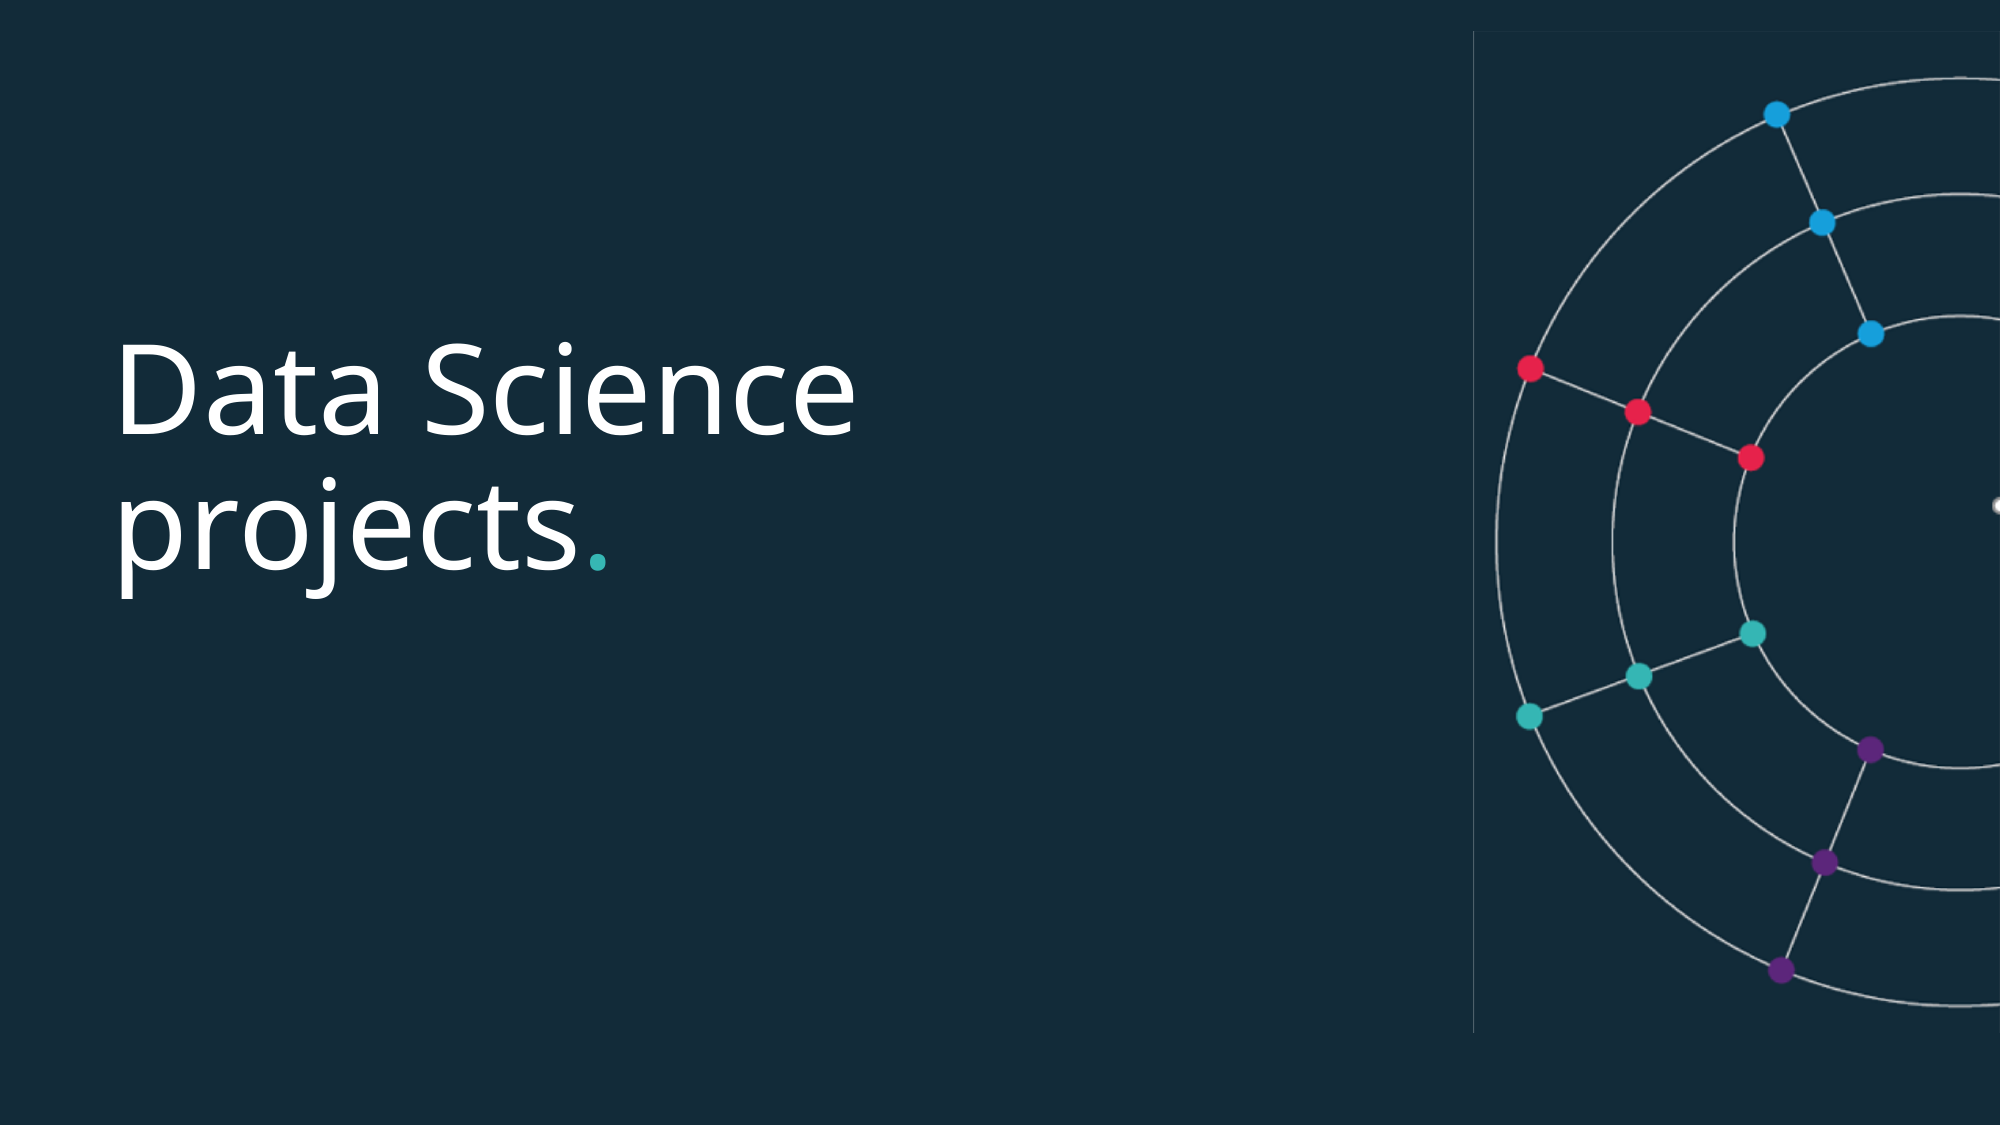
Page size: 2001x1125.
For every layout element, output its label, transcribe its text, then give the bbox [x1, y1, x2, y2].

title Data Science projects. [96, 212, 1473, 605]
picture [1473, 30, 2000, 1033]
